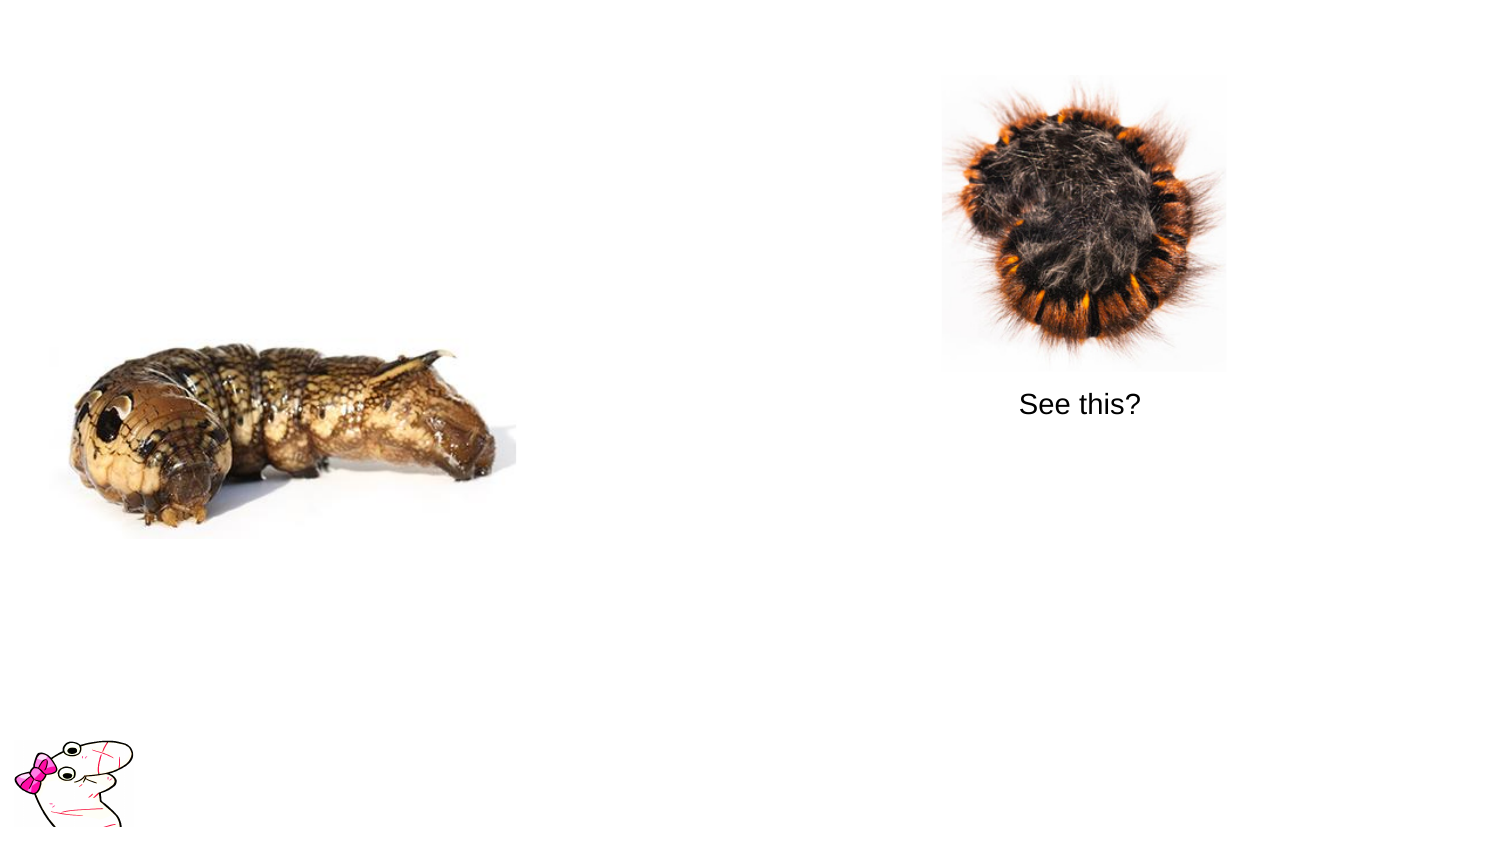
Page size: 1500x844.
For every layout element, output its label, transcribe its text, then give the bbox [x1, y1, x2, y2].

picture [941, 75, 1227, 372]
picture [43, 333, 517, 539]
text_box See this? [889, 370, 1280, 436]
picture [13, 739, 134, 827]
